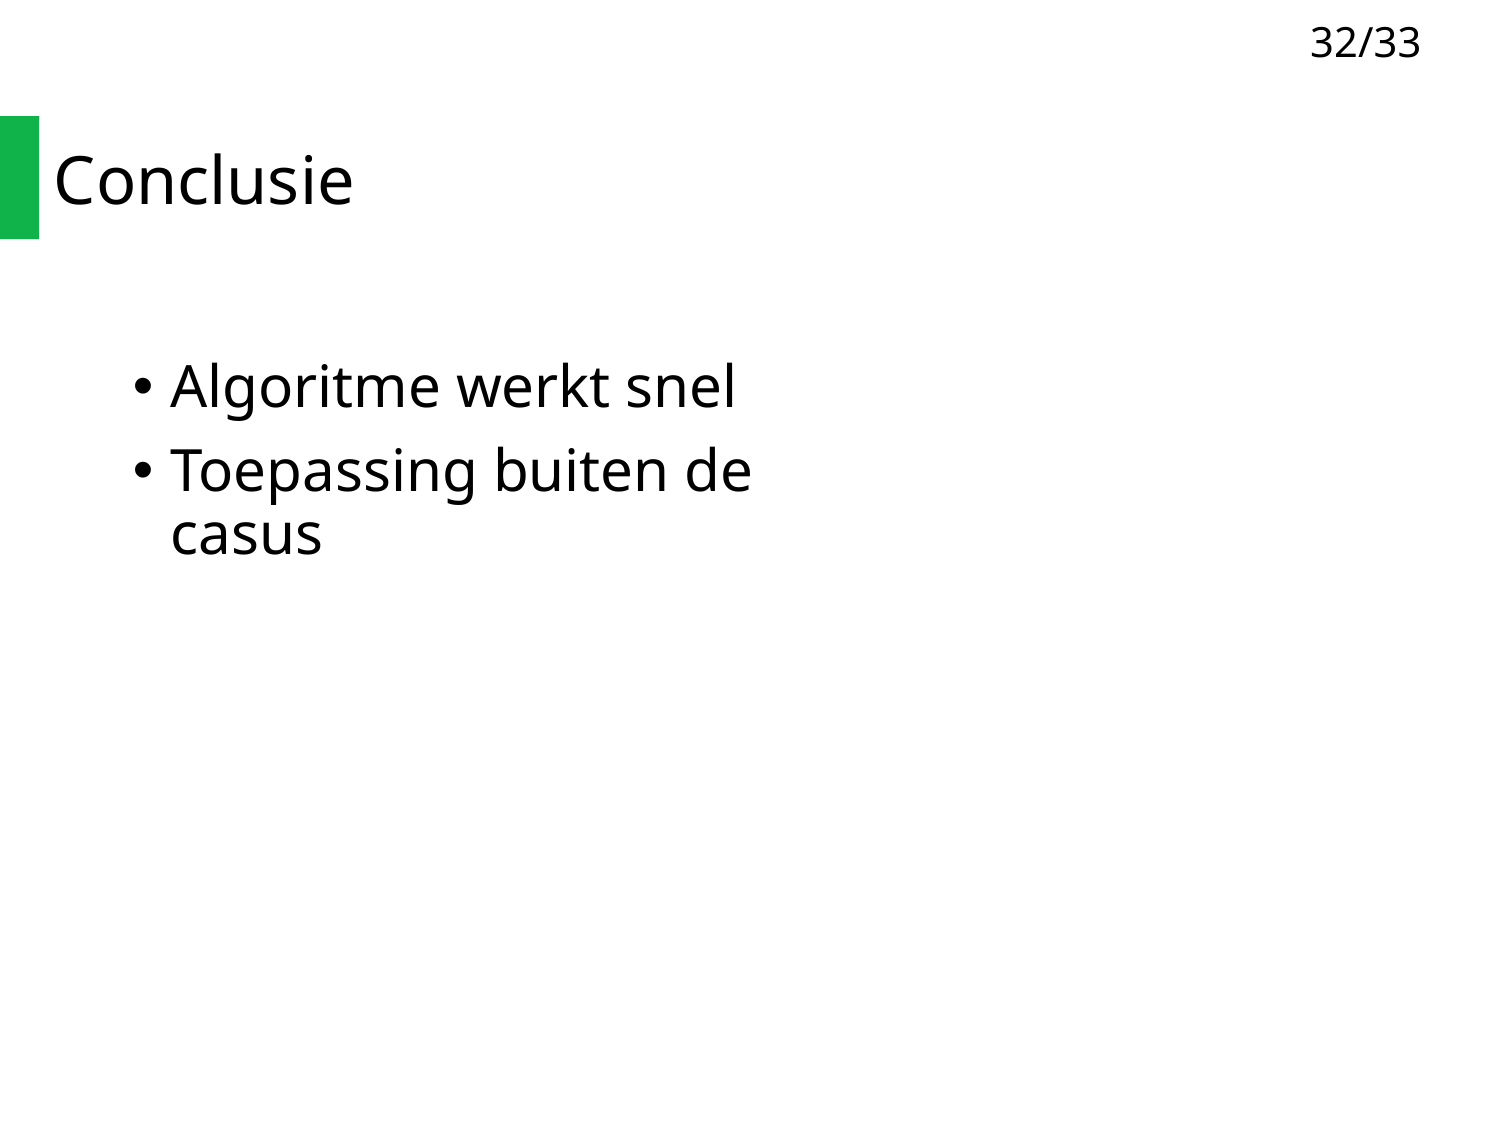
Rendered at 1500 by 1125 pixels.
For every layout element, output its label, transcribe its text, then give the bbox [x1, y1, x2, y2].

text_box Conclusie [39, 130, 696, 226]
text_box 32/33 [1295, 8, 1500, 80]
text_box Algoritme werkt snel Toepassing buiten de casus [125, 342, 925, 1125]
text_box [0, 115, 40, 240]
